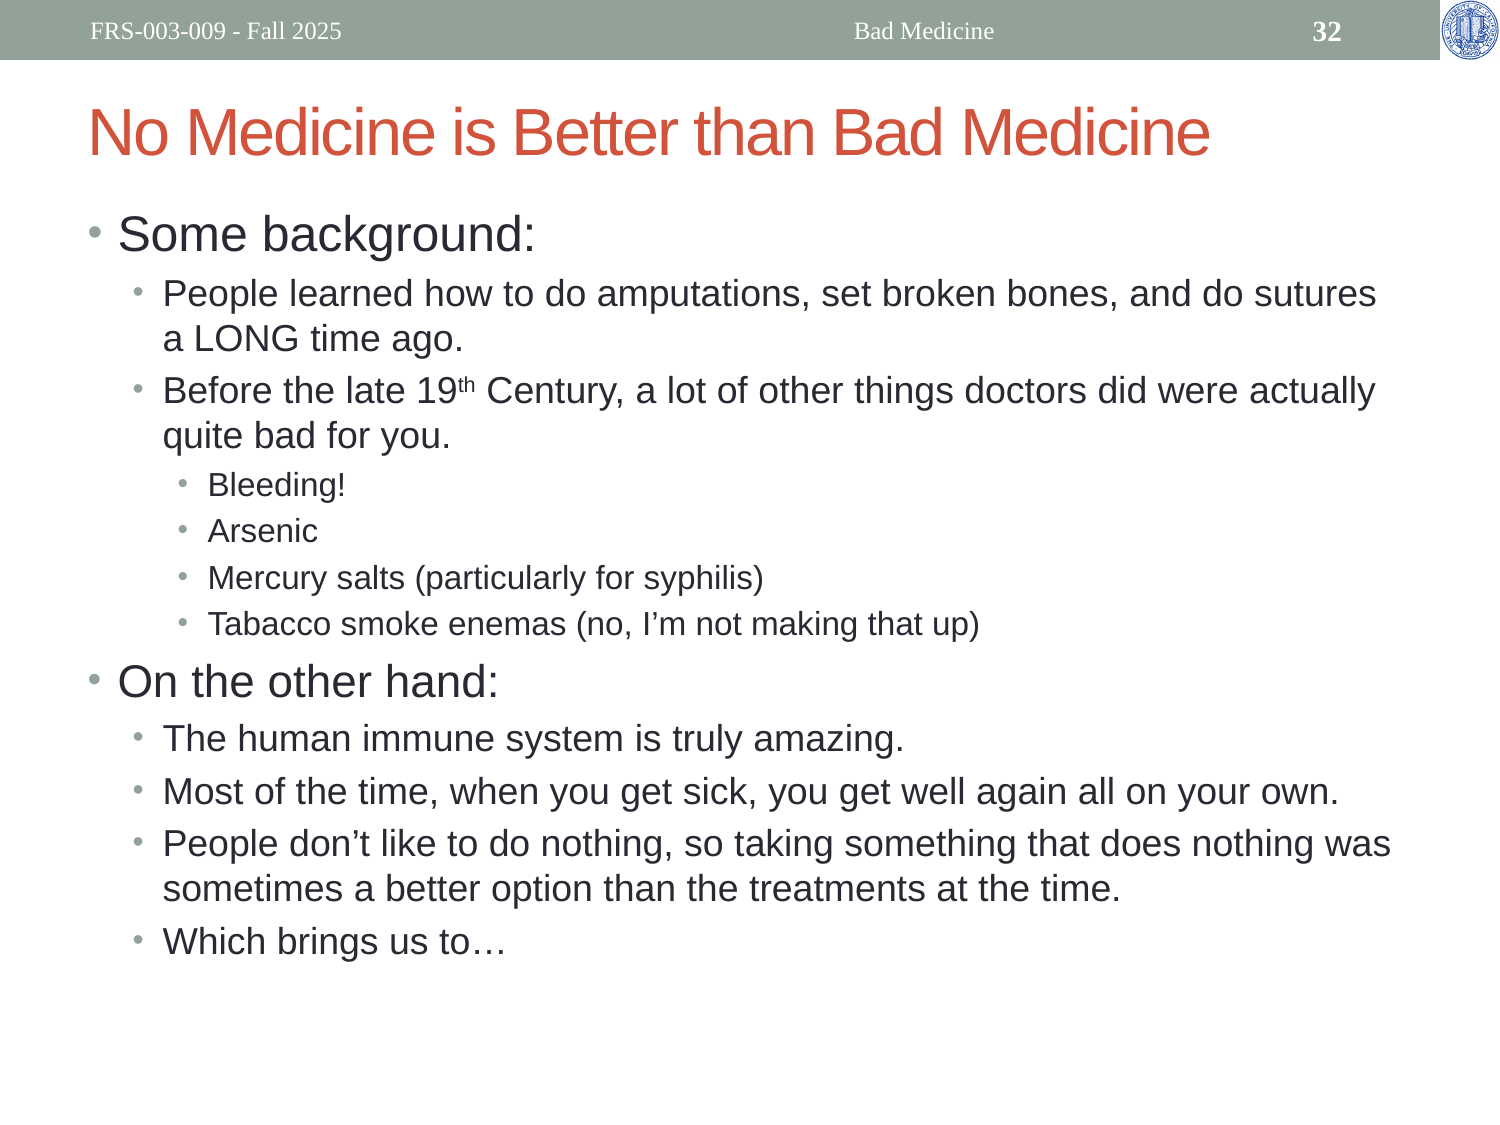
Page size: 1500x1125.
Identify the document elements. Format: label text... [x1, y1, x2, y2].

list Some background: People learned how to do amputations, set broken bones, and do sutures a LONG time ago. Before the late 19th Century, a lot of other things doctors did were actually quite bad for you. Bleeding! Arsenic Mercury salts (particularly for syphilis) Tabacco smoke enemas (no, I’m not making that up) On the other hand: The human immune system is truly amazing. Most of the time, when you get sick, you get well again all on your own. People don’t like to do nothing, so taking something that does nothing was sometimes a better option than the treatments at the time. Which brings us to… [72, 193, 1423, 1087]
footer Bad Medicine [562, 3, 1286, 57]
slide_number 32 [1297, 3, 1425, 57]
title No Medicine is Better than Bad Medicine [72, 77, 1423, 181]
picture [1440, 0, 1500, 61]
slide_number FRS-003-009 - Fall 2025 [75, 3, 550, 57]
